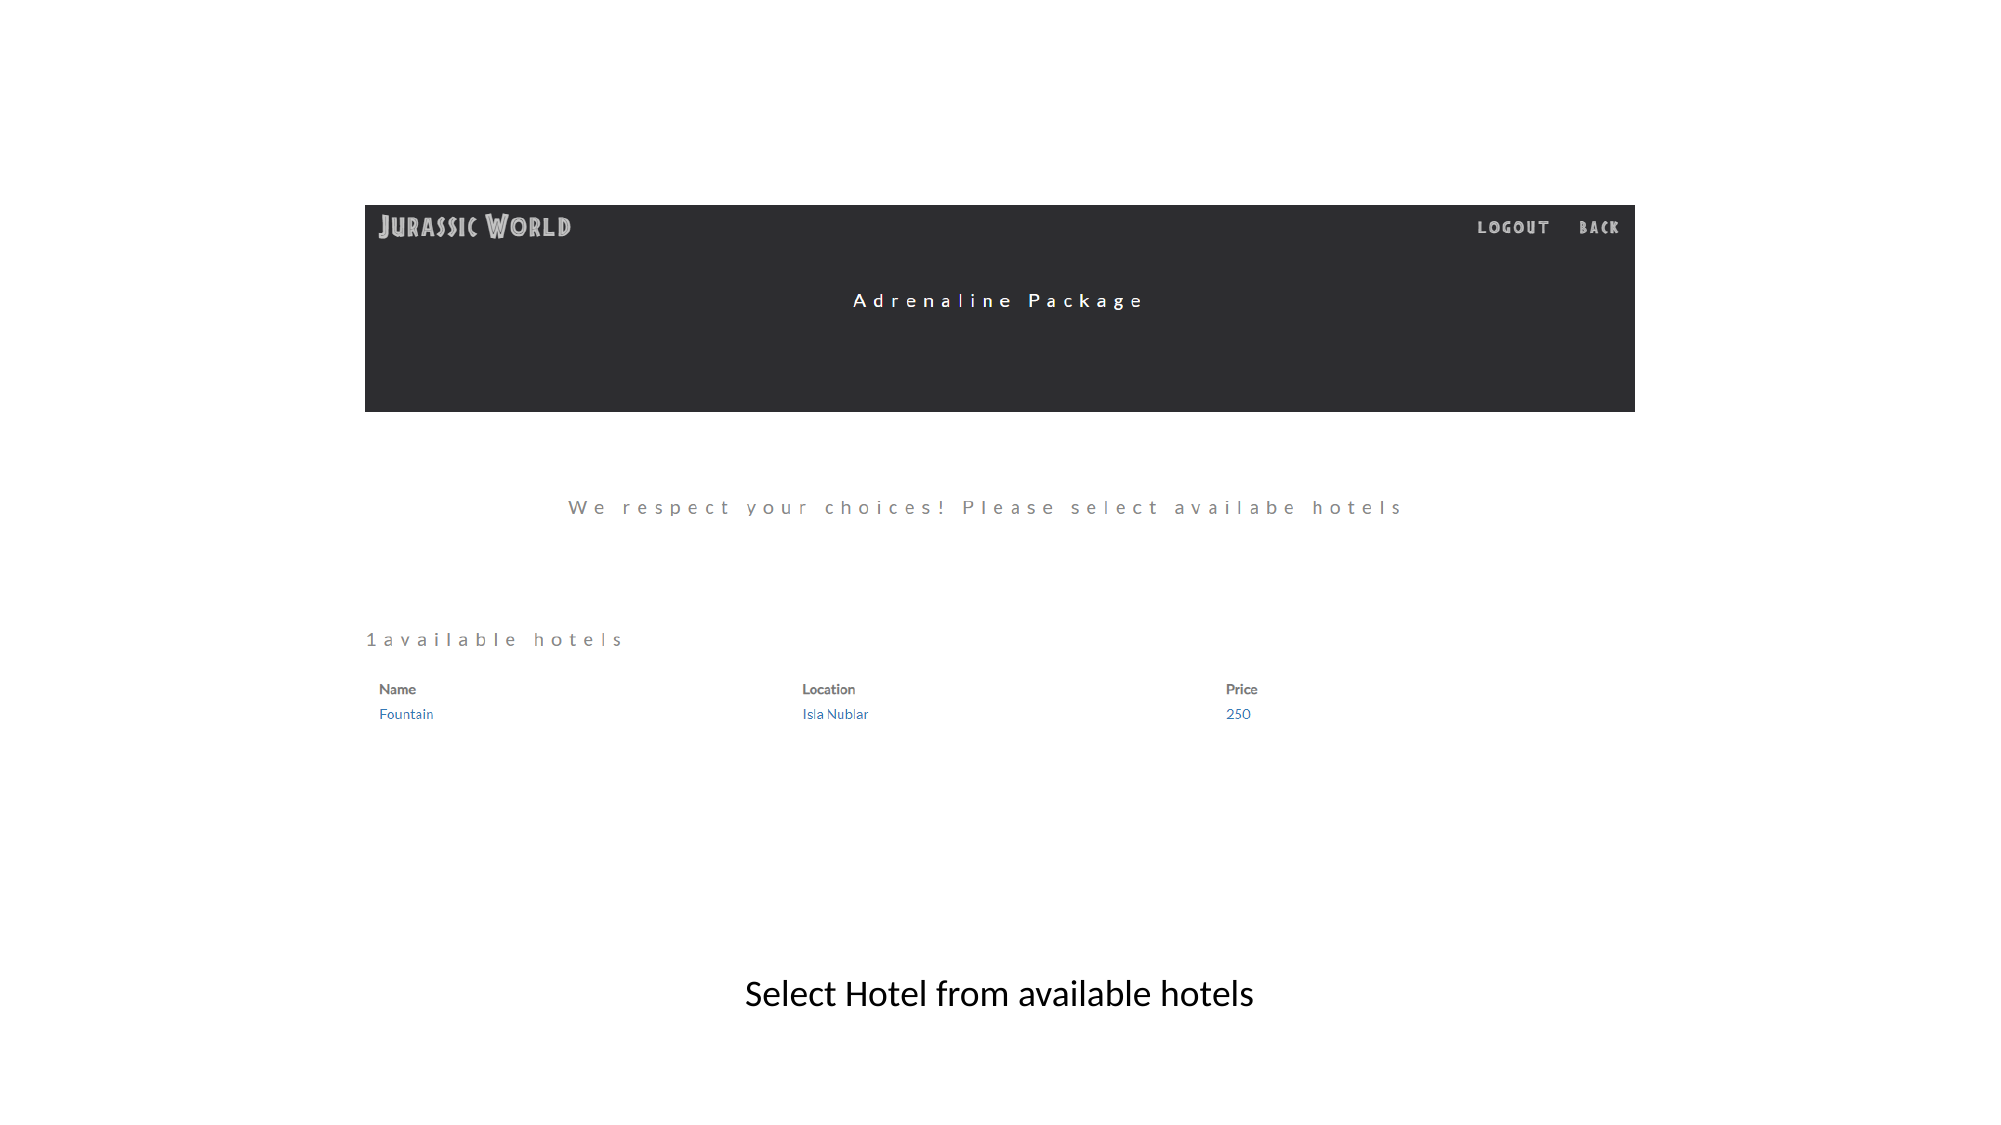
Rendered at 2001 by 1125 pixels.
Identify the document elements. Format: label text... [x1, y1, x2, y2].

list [365, 205, 1635, 920]
text_box Select Hotel from available hotels [730, 961, 1270, 1021]
